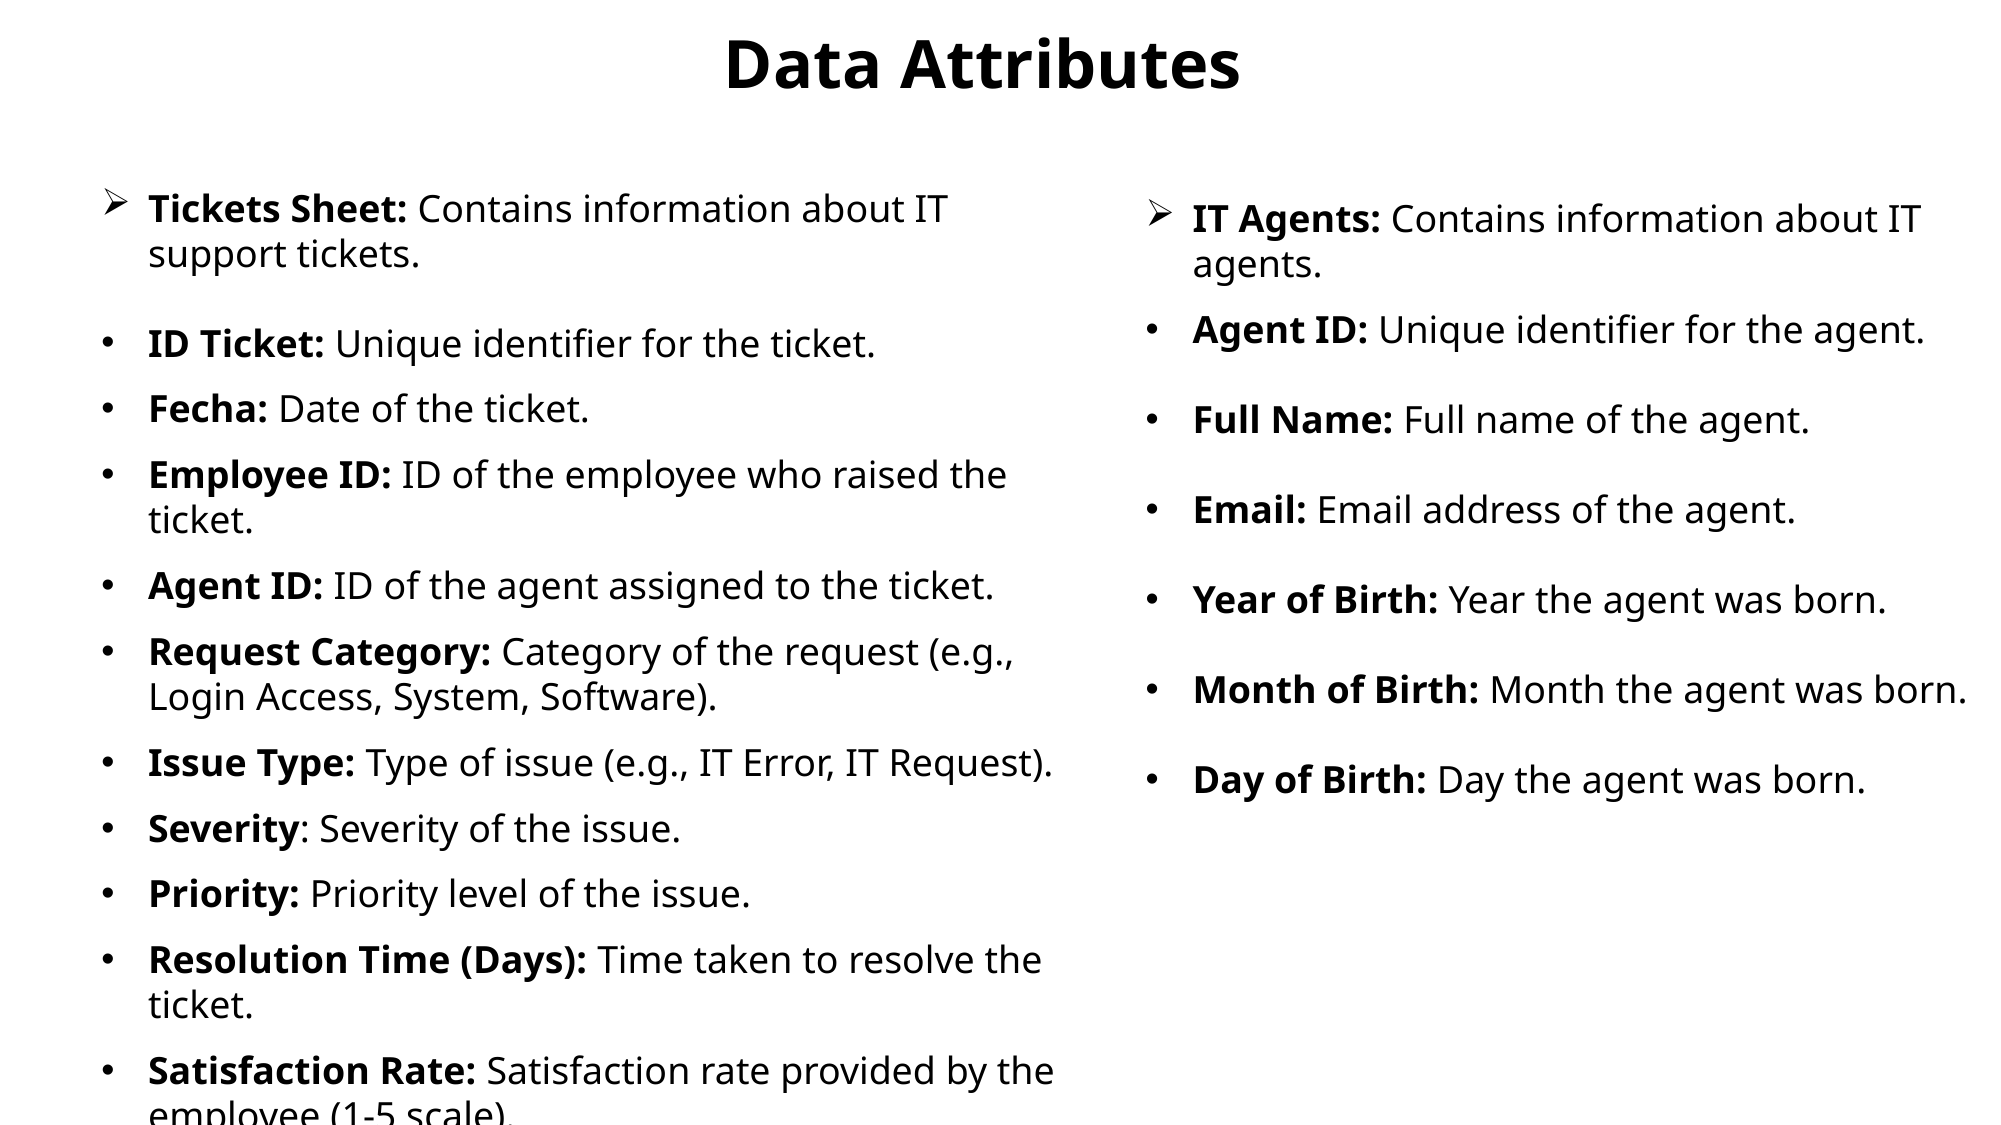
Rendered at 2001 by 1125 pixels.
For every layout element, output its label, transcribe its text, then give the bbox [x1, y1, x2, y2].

text_box Data Attributes [465, 14, 1501, 110]
text_box IT Agents: Contains information about IT agents. Agent ID: Unique identifier for the agent. Full Name: Full name of the agent. Email: Email address of the agent. Year of Birth: Year the agent was born. Month of Birth: Month the agent was born. Day of Birth: Day the agent was born. [1130, 76, 2000, 854]
text_box Tickets Sheet: Contains information about IT support tickets. ID Ticket: Unique identifier for the ticket. Fecha: Date of the ticket. Employee ID: ID of the employee who raised the ticket. Agent ID: ID of the agent assigned to the ticket. Request Category: Category of the request (e.g., Login Access, System, Software). Issue Type: Type of issue (e.g., IT Error, IT Request). Severity: Severity of the issue. Priority: Priority level of the issue. Resolution Time (Days): Time taken to resolve the ticket. Satisfaction Rate: Satisfaction rate provided by the employee (1-5 scale). [86, 177, 1074, 1125]
